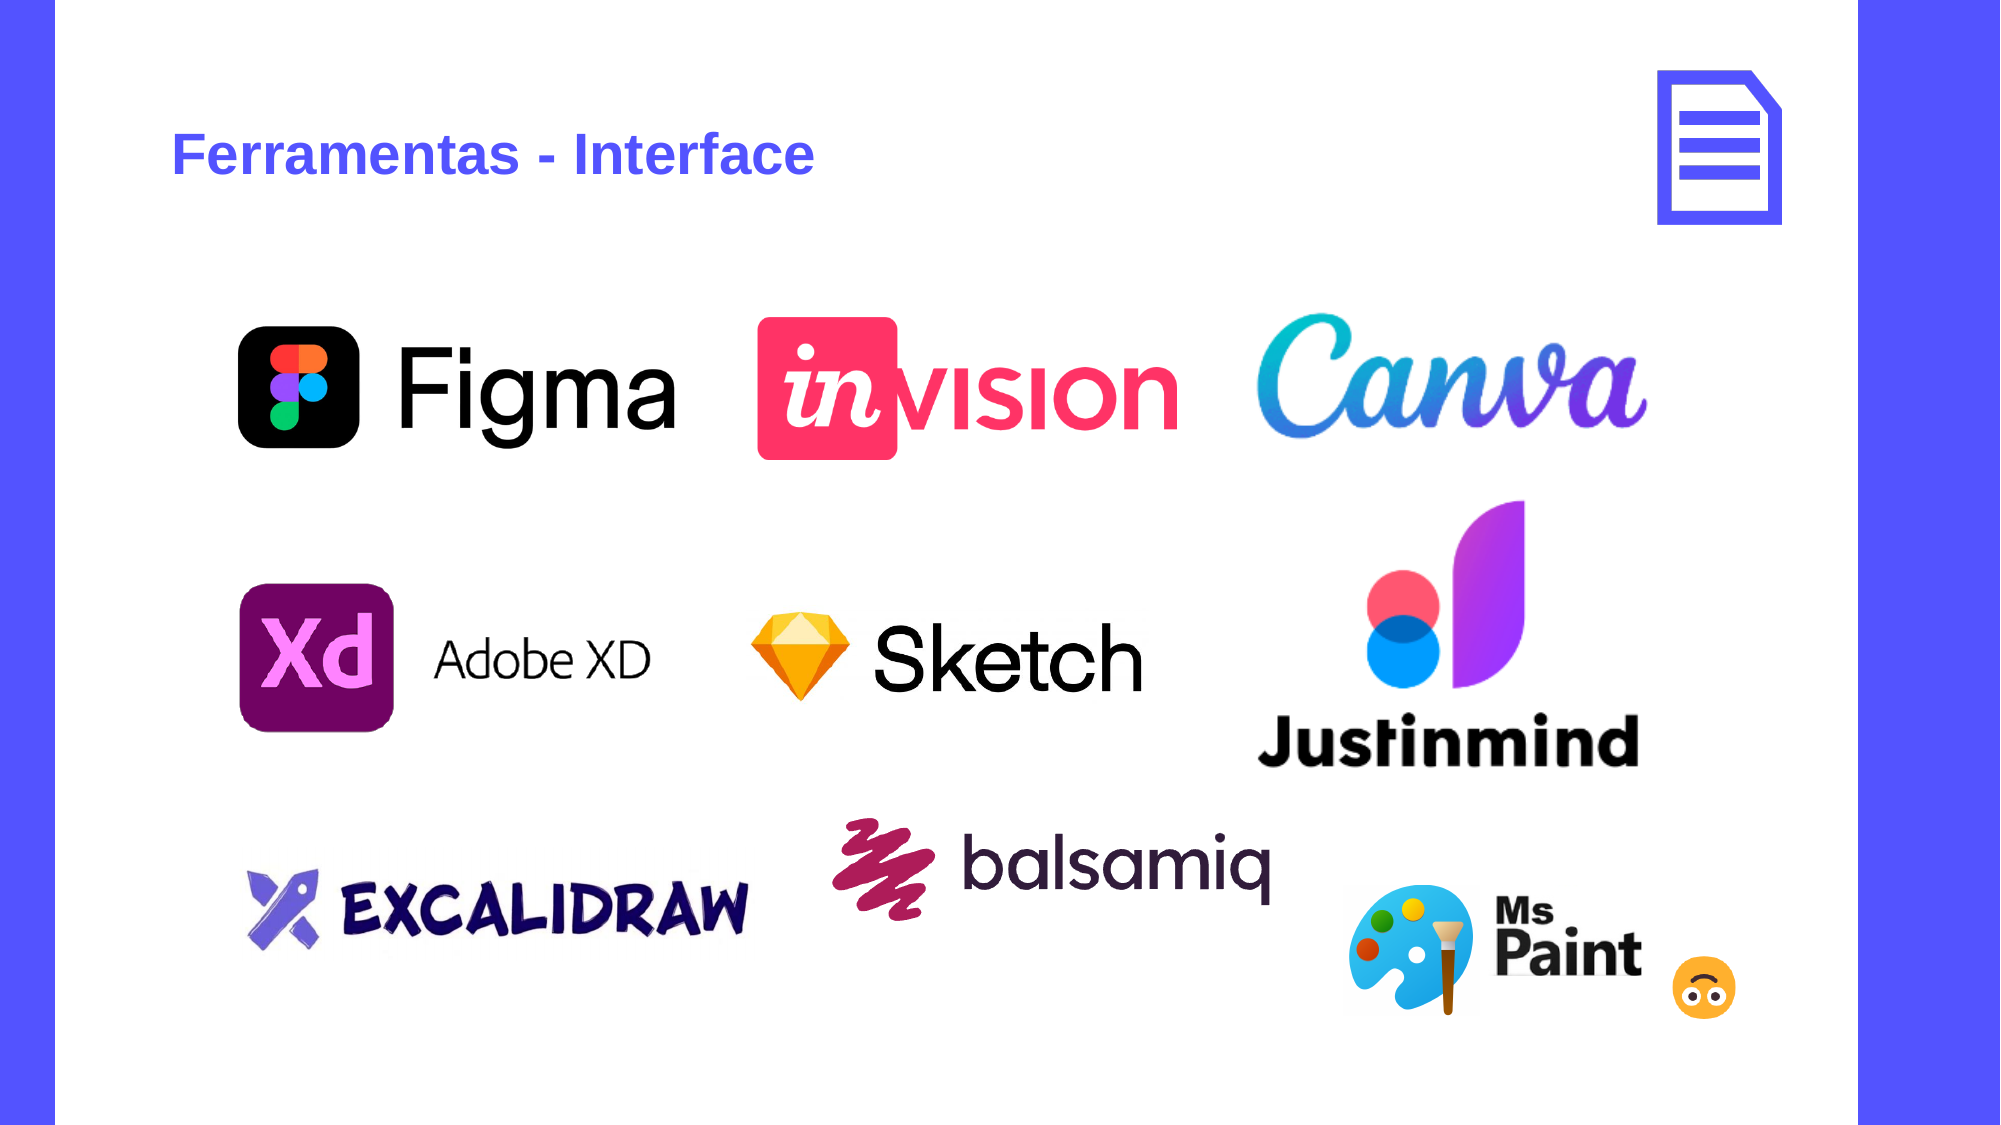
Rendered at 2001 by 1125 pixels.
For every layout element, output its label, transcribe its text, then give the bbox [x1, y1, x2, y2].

text_box Ferramentas - Interface [156, 117, 1131, 202]
picture [221, 300, 691, 476]
text_box [0, 0, 55, 1125]
picture [219, 562, 669, 752]
picture [753, 313, 1177, 460]
picture [1666, 949, 1739, 1021]
picture [746, 588, 1149, 716]
picture [1343, 885, 1480, 1016]
picture [233, 847, 755, 961]
picture [818, 784, 1290, 942]
picture [1242, 286, 1657, 462]
picture [1655, 69, 1783, 225]
picture [1488, 885, 1642, 976]
text_box [1858, 0, 2000, 1125]
picture [1221, 482, 1671, 783]
